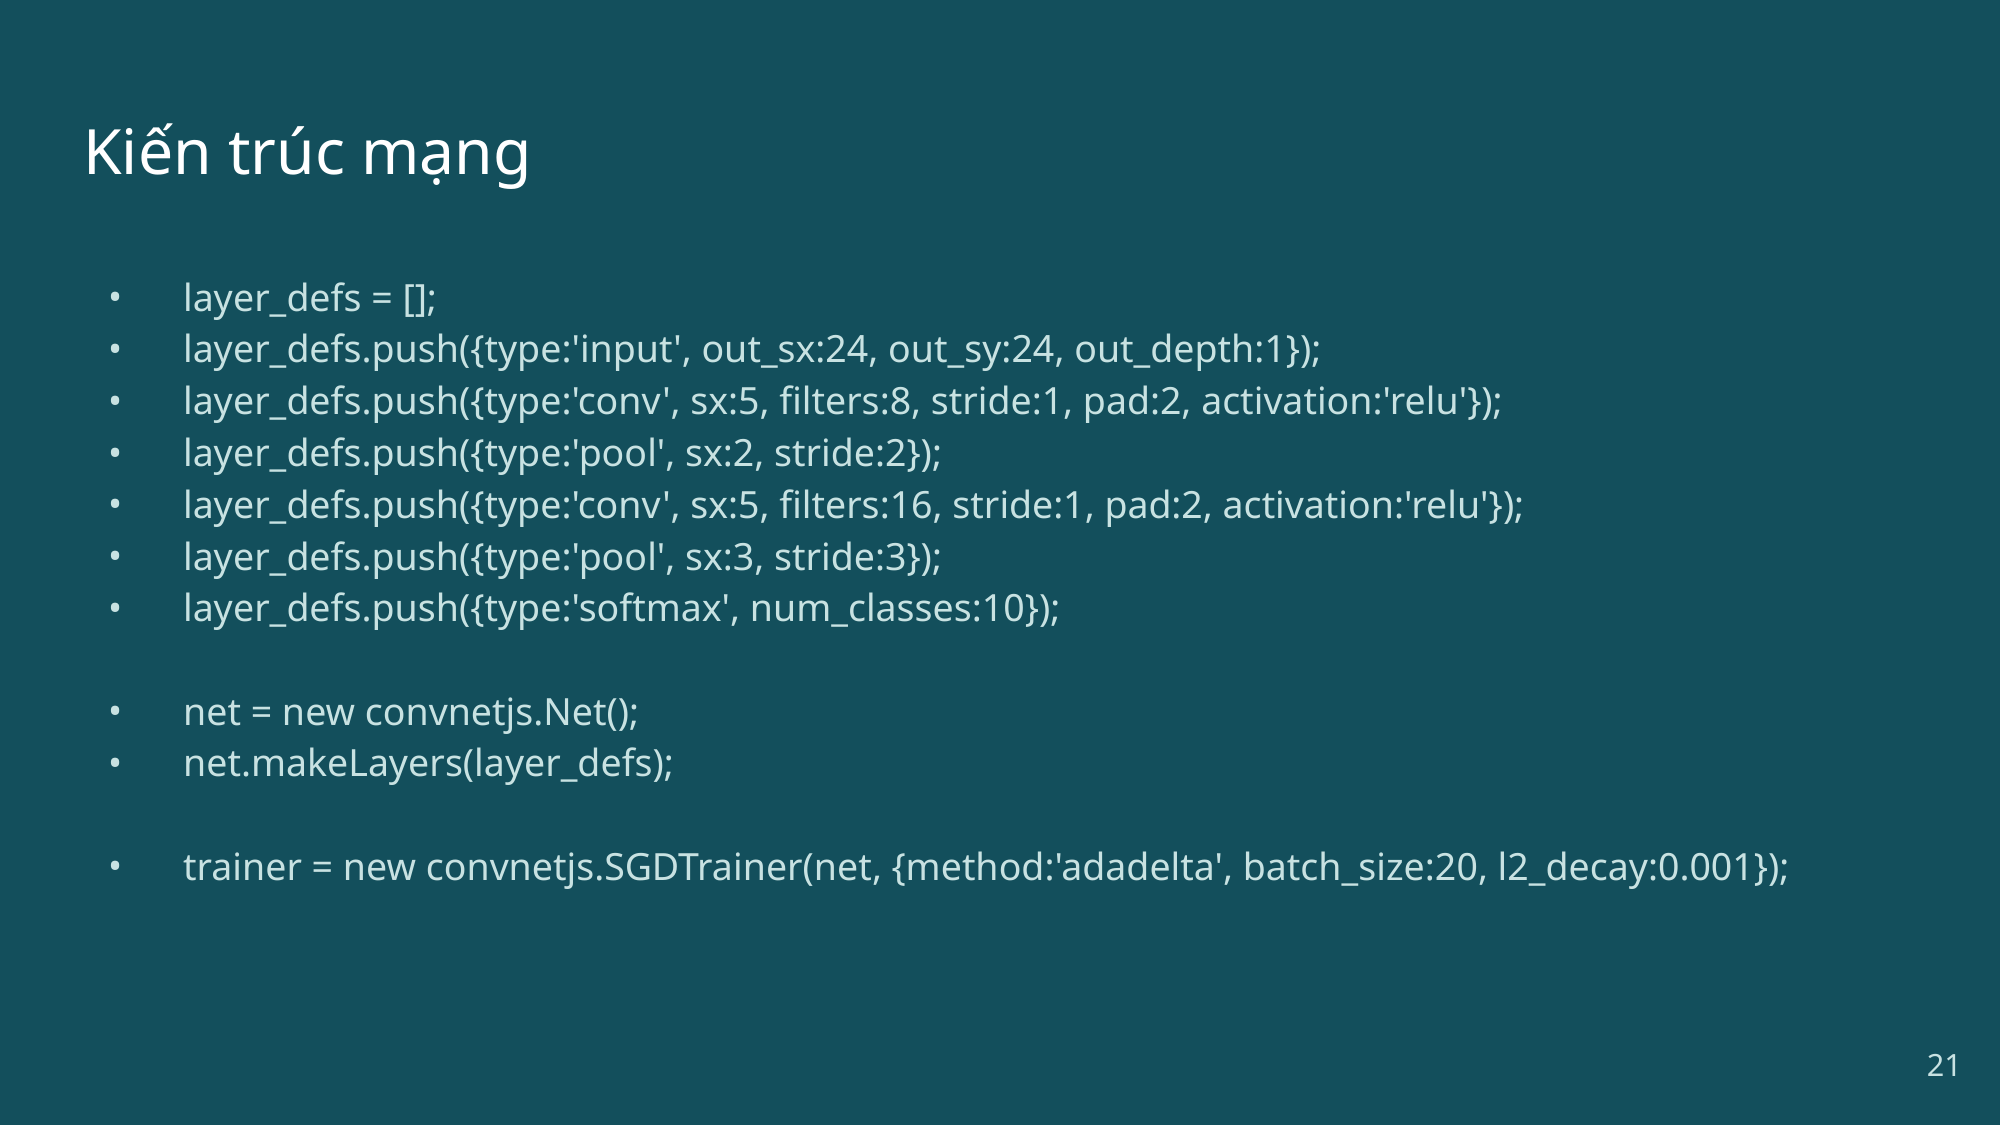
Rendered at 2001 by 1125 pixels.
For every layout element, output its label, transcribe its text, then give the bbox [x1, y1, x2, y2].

list layer_defs = []; layer_defs.push({type:'input', out_sx:24, out_sy:24, out_depth:1}); layer_defs.push({type:'conv', sx:5, filters:8, stride:1, pad:2, activation:'relu'}); layer_defs.push({type:'pool', sx:2, stride:2}); layer_defs.push({type:'conv', sx:5, filters:16, stride:1, pad:2, activation:'relu'}); layer_defs.push({type:'pool', sx:3, stride:3}); layer_defs.push({type:'softmax', num_classes:10}); net = new convnetjs.Net(); net.makeLayers(layer_defs); trainer = new convnetjs.SGDTrainer(net, {method:'adadelta', batch_size:20, l2_decay:0.001}); [68, 252, 1932, 1000]
slide_number 21 [1856, 1023, 1977, 1110]
title Kiến trúc mạng [68, 97, 1932, 223]
